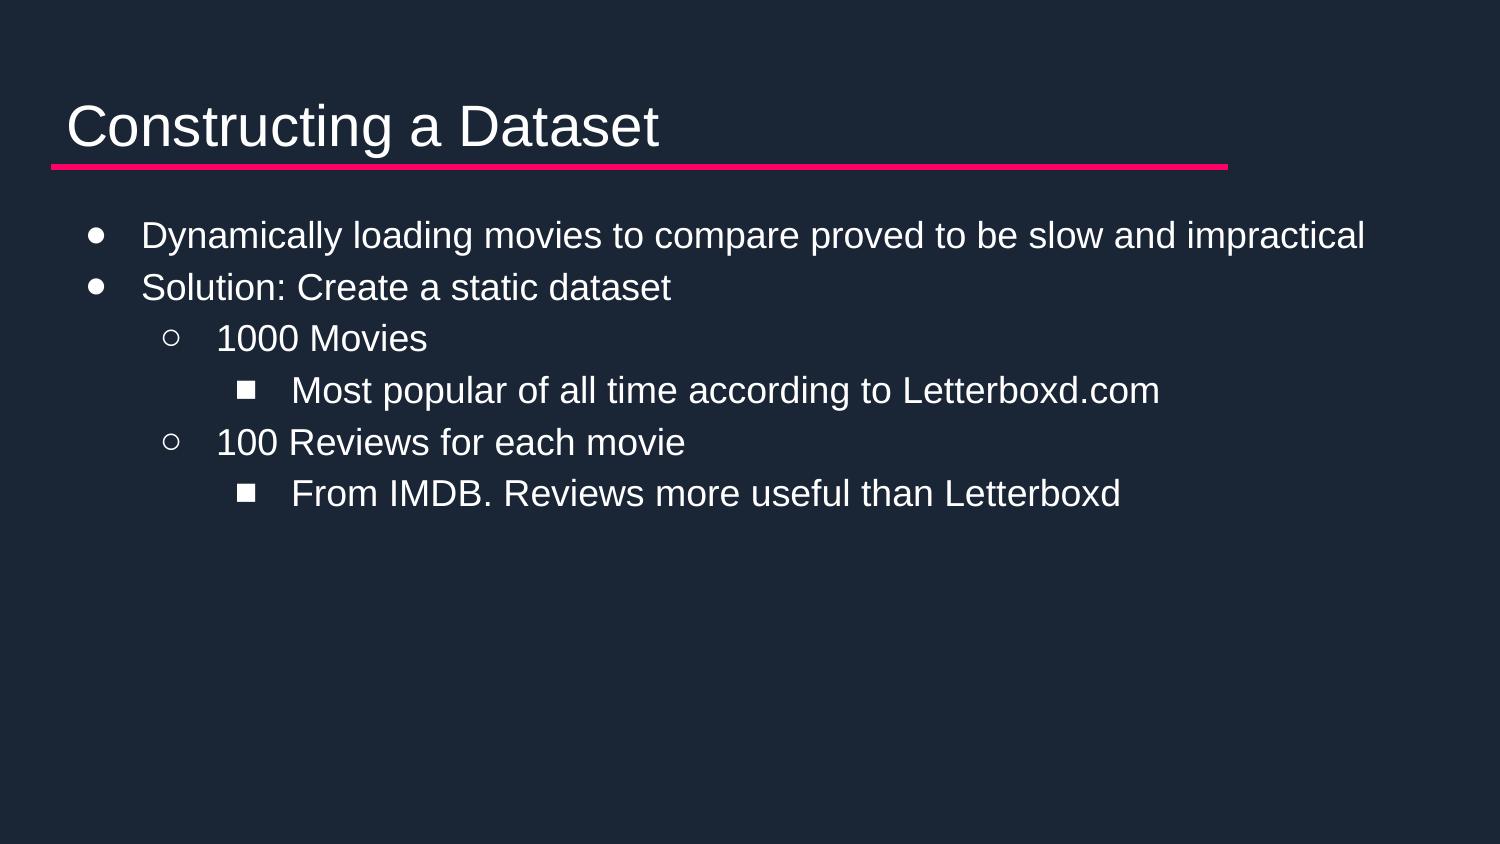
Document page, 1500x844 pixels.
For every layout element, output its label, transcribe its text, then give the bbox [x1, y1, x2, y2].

list Dynamically loading movies to compare proved to be slow and impractical Solution: Create a static dataset 1000 Movies Most popular of all time according to Letterboxd.com 100 Reviews for each movie From IMDB. Reviews more useful than Letterboxd [51, 189, 1449, 750]
title Constructing a Dataset [51, 72, 1449, 167]
